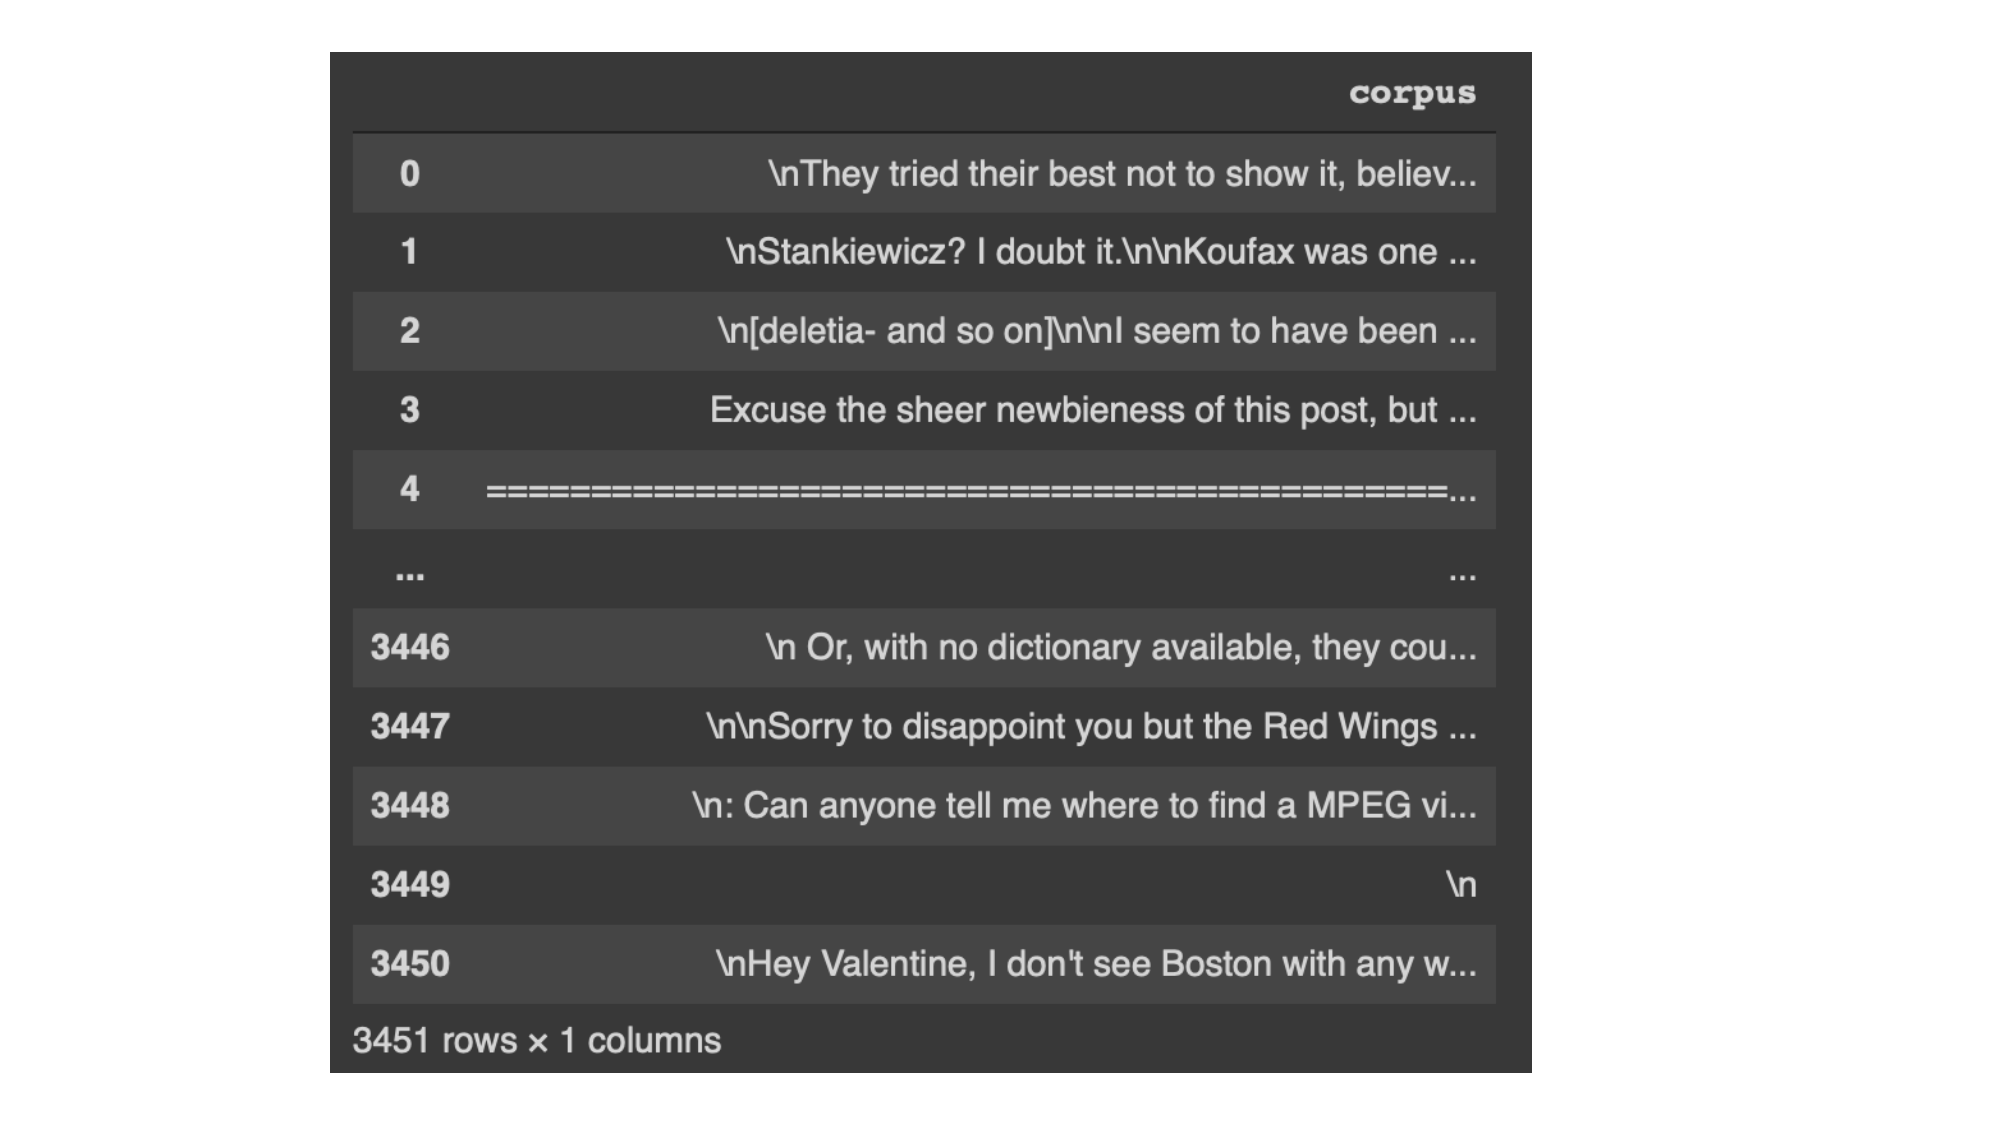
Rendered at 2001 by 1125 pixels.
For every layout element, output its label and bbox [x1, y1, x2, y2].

list [330, 52, 1532, 1073]
